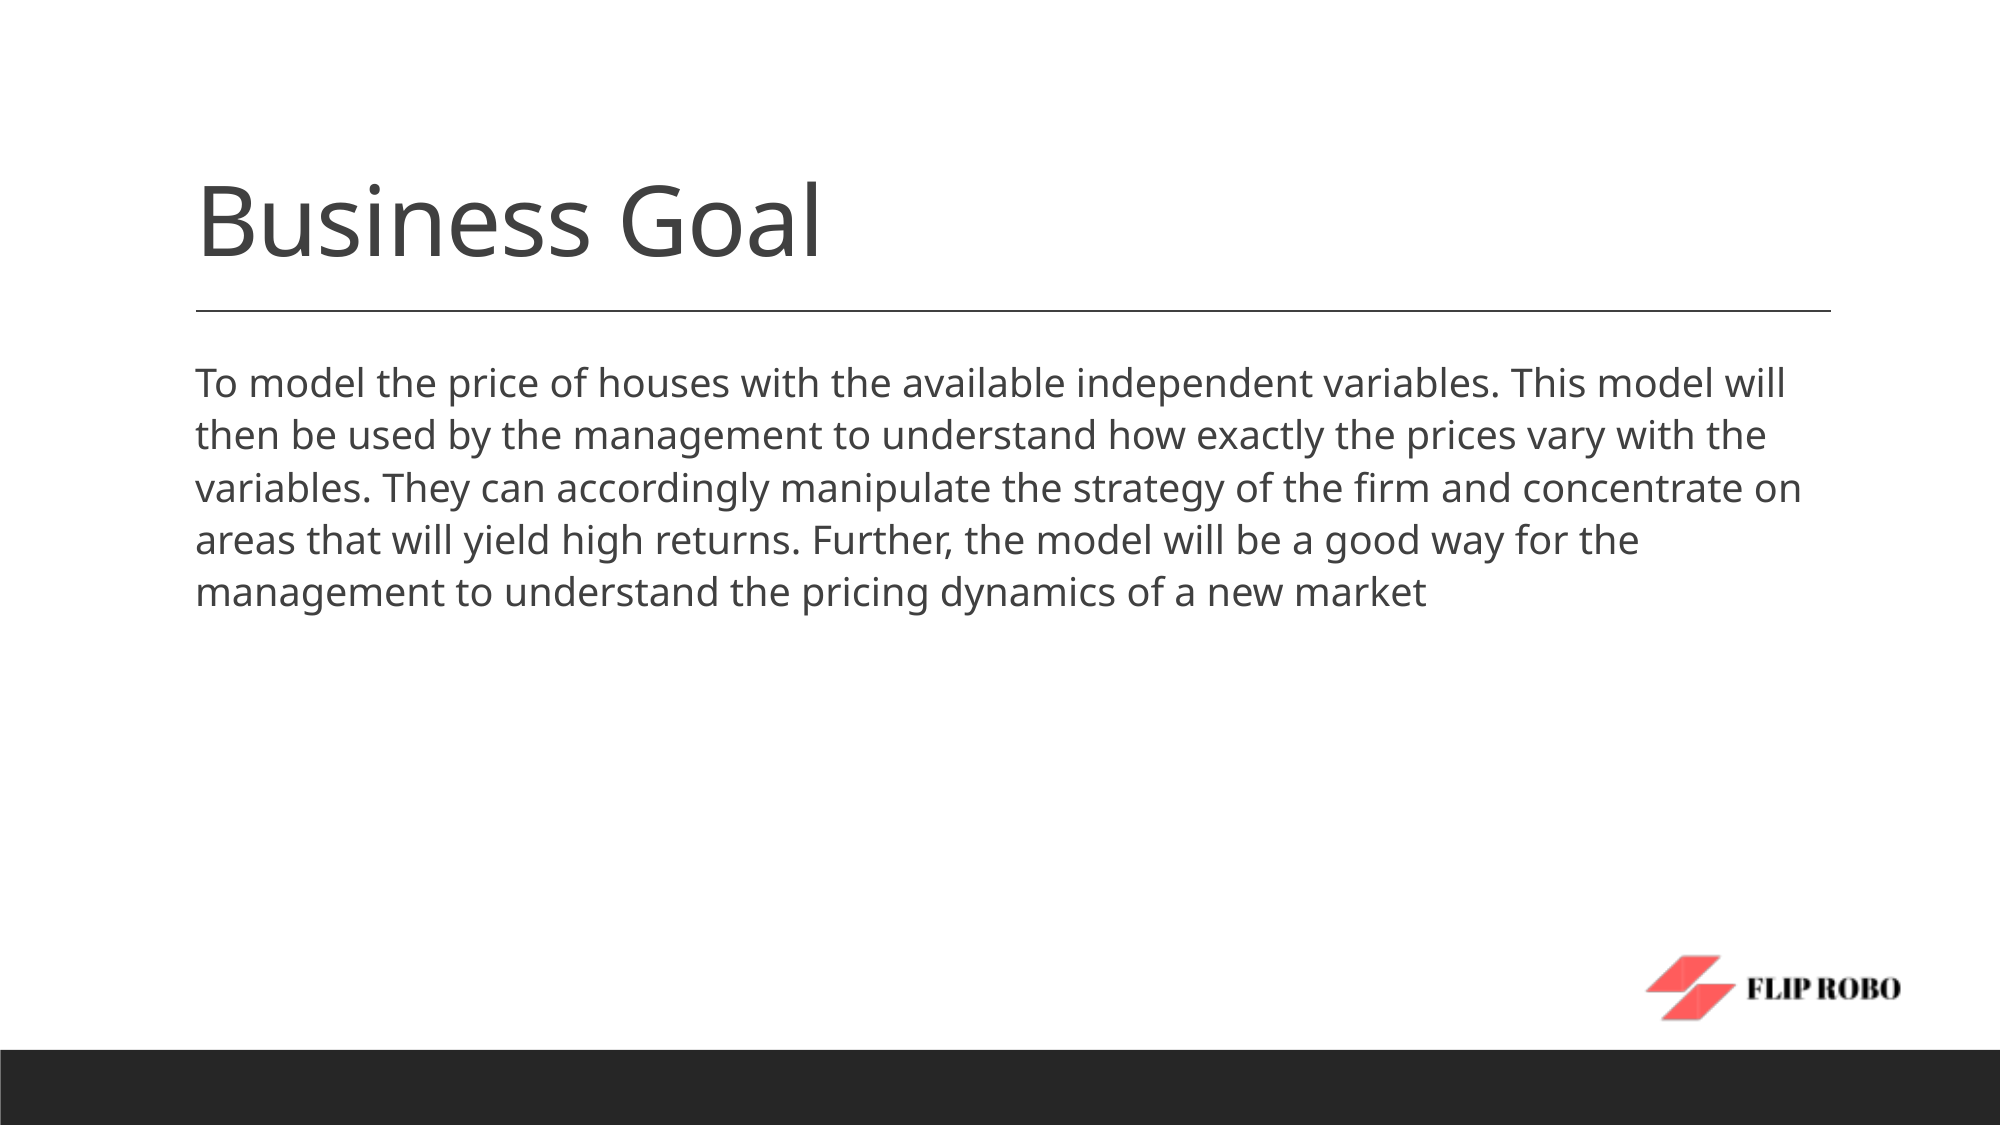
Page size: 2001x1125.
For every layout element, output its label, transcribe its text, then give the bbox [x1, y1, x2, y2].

title Business Goal [180, 47, 1830, 285]
list To model the price of houses with the available independent variables. This model will then be used by the management to understand how exactly the prices vary with the variables. They can accordingly manipulate the strategy of the firm and concentrate on areas that will yield high returns. Further, the model will be a good way for the management to understand the pricing dynamics of a new market [180, 345, 1830, 963]
picture [1606, 794, 1995, 1125]
